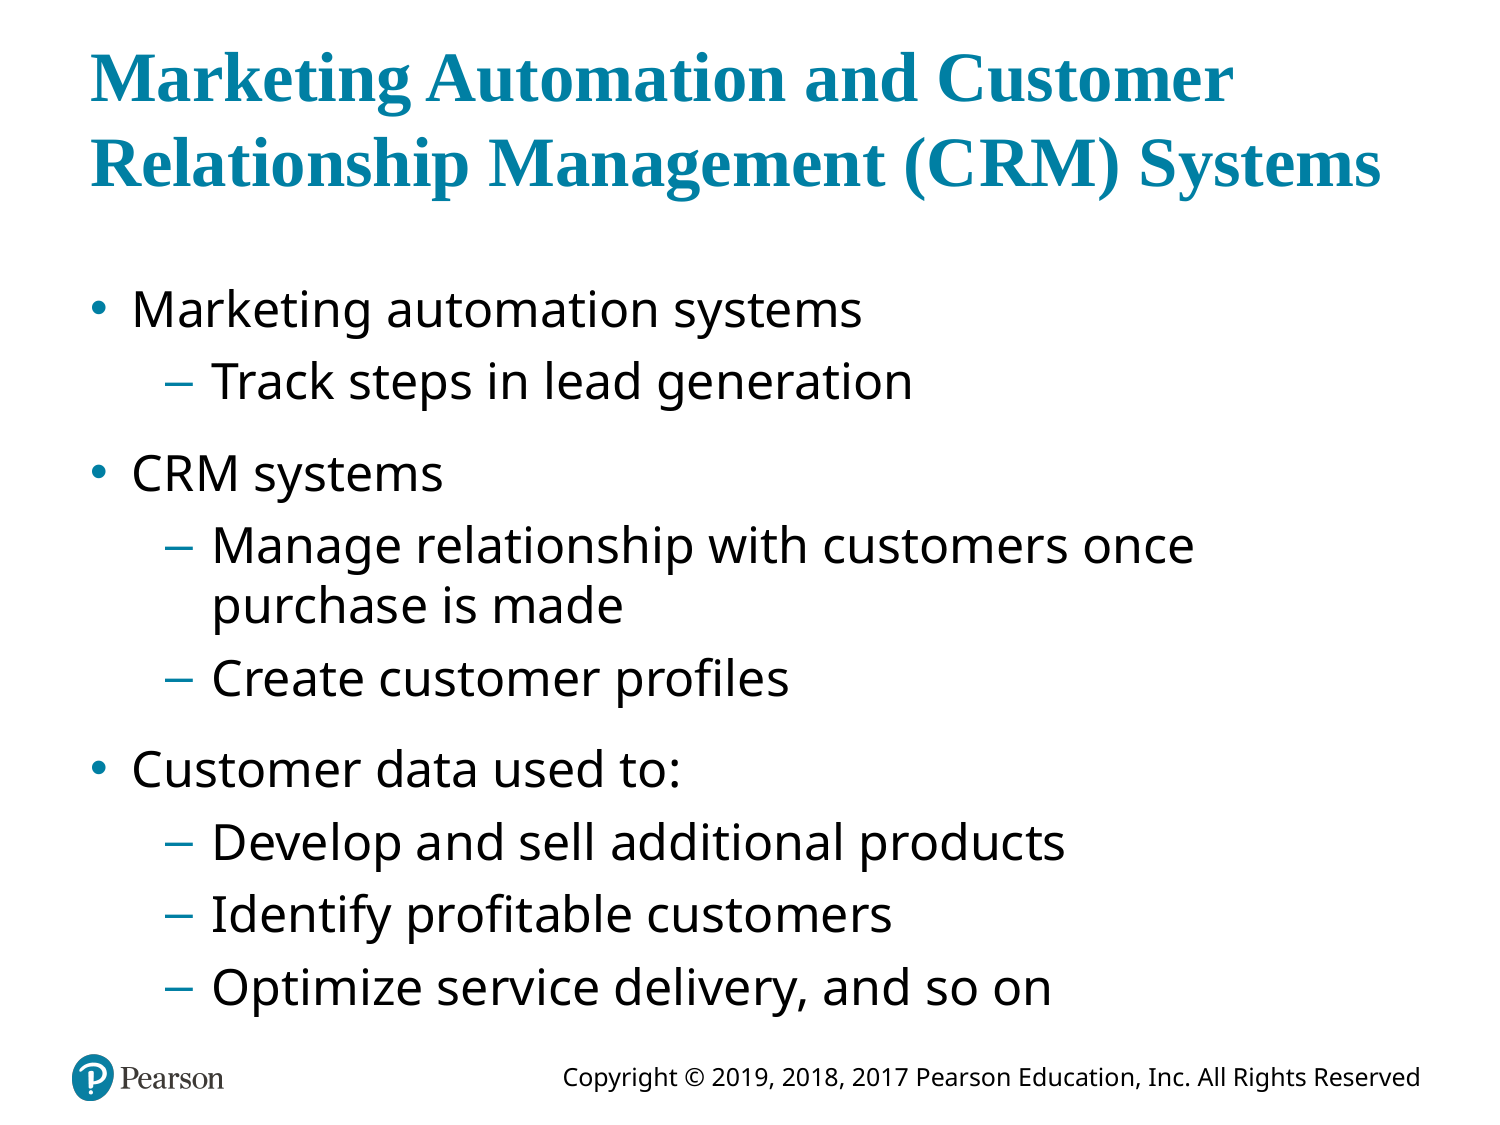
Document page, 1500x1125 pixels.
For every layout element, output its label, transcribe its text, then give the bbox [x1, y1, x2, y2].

title Marketing Automation and Customer Relationship Management (C R M) Systems [75, 35, 1425, 216]
picture [98, 1054, 224, 1101]
picture [72, 1087, 83, 1101]
list Marketing automation systems Track steps in lead generation C R M systems Manage relationship with customers once purchase is made Create customer profiles Customer data used to: Develop and sell additional products Identify profitable customers Optimize service delivery, and so on [75, 262, 1425, 1026]
picture [80, 1063, 106, 1088]
picture [72, 1054, 88, 1070]
